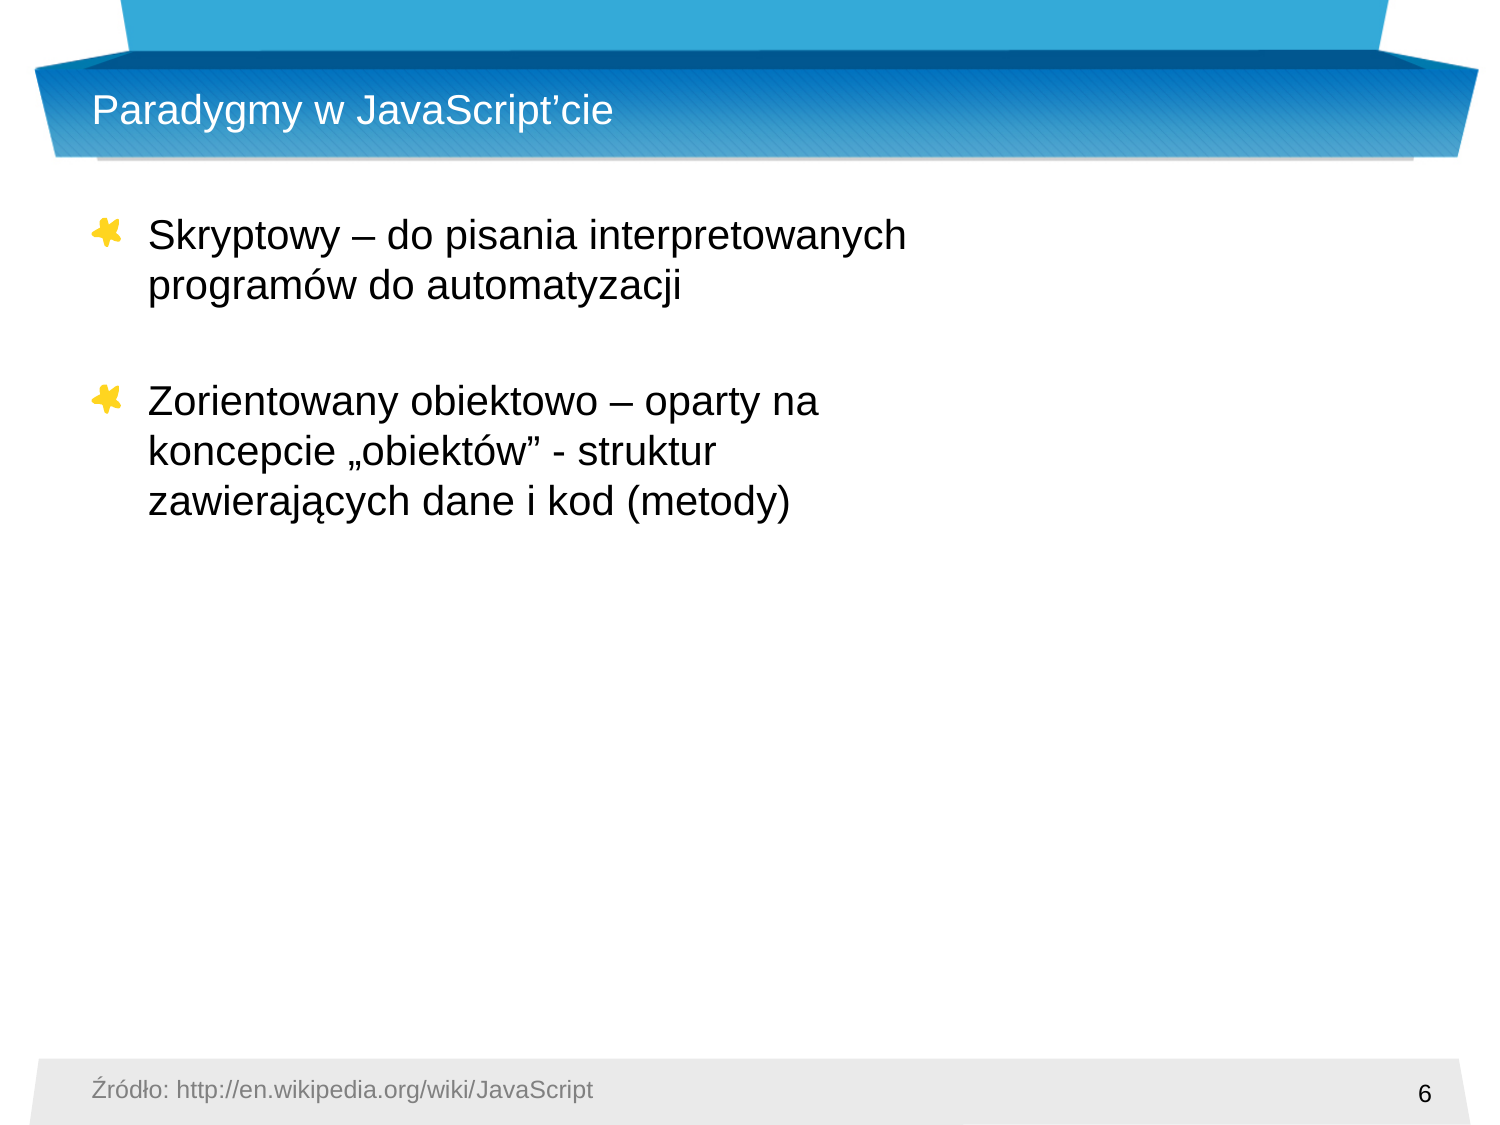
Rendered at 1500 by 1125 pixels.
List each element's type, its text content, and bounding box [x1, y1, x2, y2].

list Źródło: http://en.wikipedia.org/wiki/JavaScript [76, 1065, 1302, 1125]
picture [14, 0, 1500, 211]
title Paradygmy w JavaScript’cie [76, 66, 1436, 149]
list Skryptowy – do pisania interpretowanych programów do automatyzacji Zorientowany obiektowo – oparty na koncepcie „obiektów” - struktur zawierających dane i kod (metody) [76, 199, 987, 1000]
